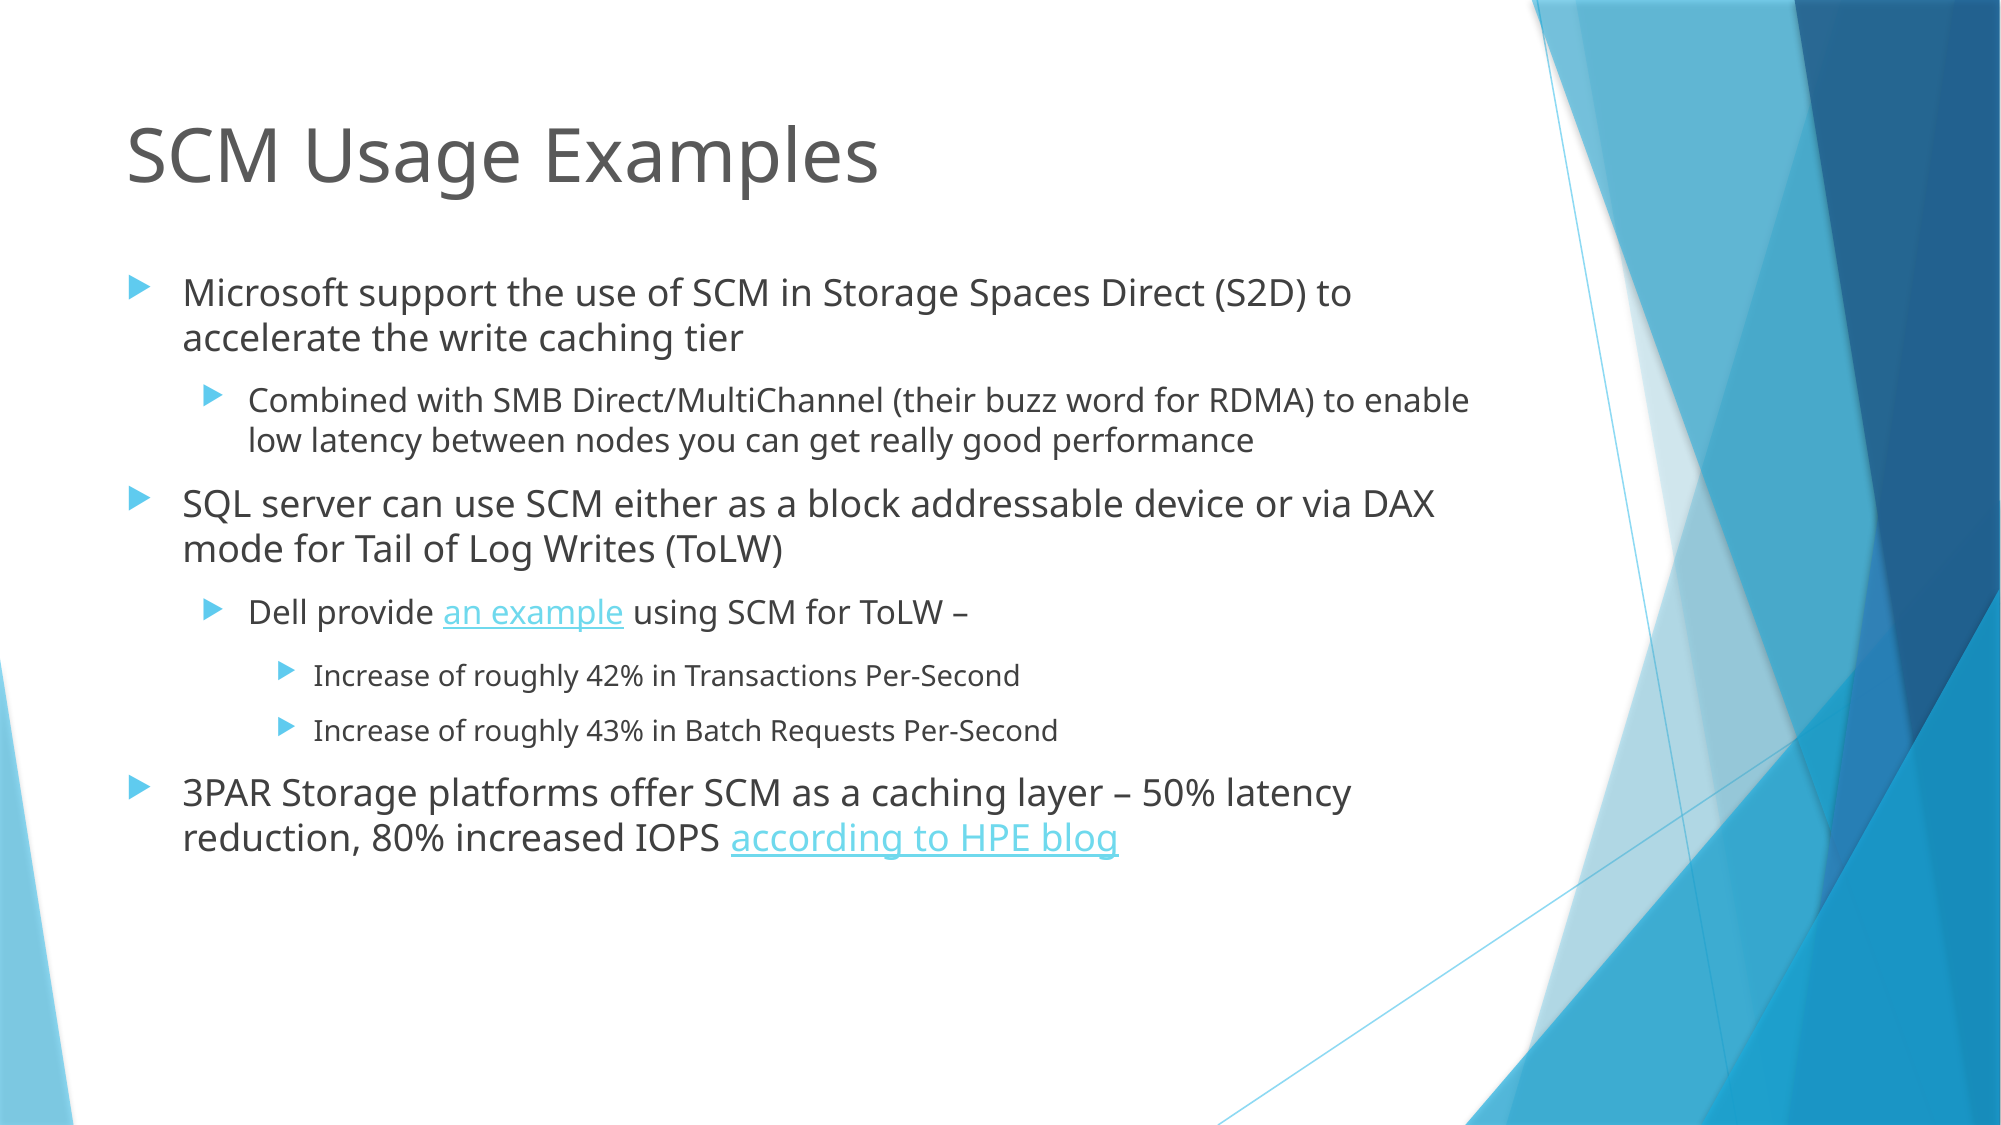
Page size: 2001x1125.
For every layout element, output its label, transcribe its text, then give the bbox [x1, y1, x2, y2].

title SCM Usage Examples [111, 99, 1522, 260]
list Microsoft support the use of SCM in Storage Spaces Direct (S2D) to accelerate the write caching tier Combined with SMB Direct/MultiChannel (their buzz word for RDMA) to enable low latency between nodes you can get really good performance SQL server can use SCM either as a block addressable device or via DAX mode for Tail of Log Writes (ToLW) Dell provide an example using SCM for ToLW – Increase of roughly 42% in Transactions Per-Second Increase of roughly 43% in Batch Requests Per-Second 3PAR Storage platforms offer SCM as a caching layer – 50% latency reduction, 80% increased IOPS according to HPE blog [111, 260, 1522, 898]
